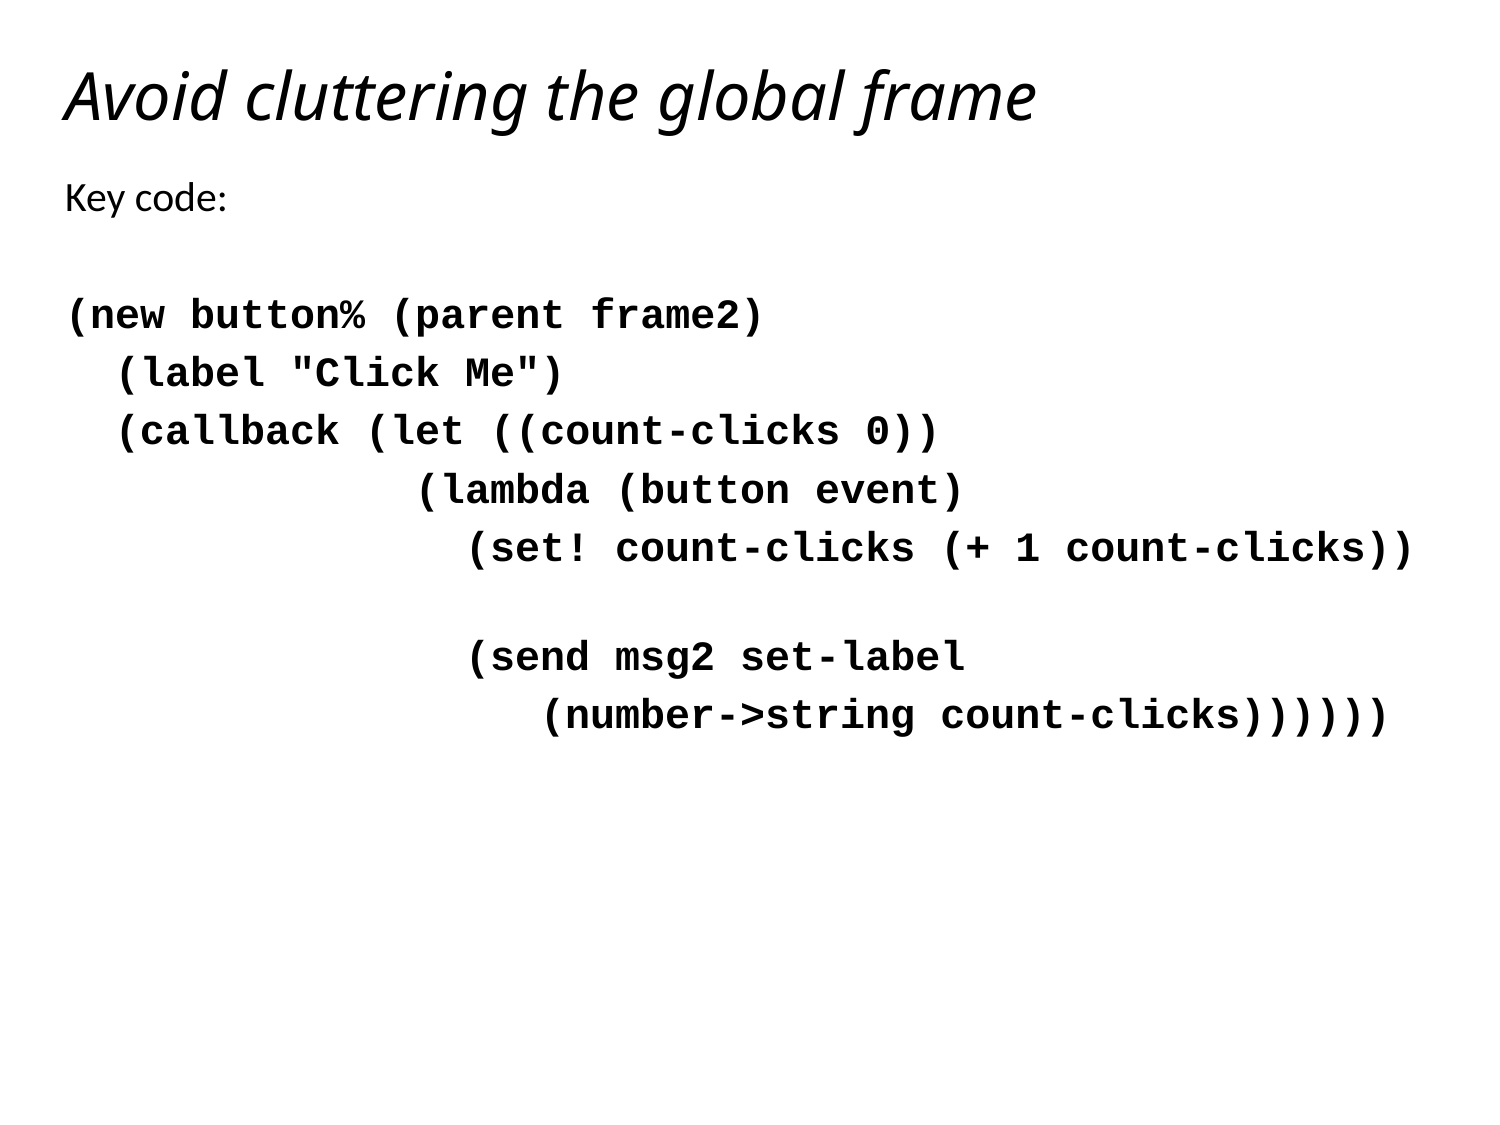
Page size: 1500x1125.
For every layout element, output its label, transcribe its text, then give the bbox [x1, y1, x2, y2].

list Key code: (new button% (parent frame2) (label "Click Me") (callback (let ((count-clicks 0)) (lambda (button event) (set! count-clicks (+ 1 count-clicks)) (send msg2 set-label (number->string count-clicks)))))) [49, 162, 1476, 1001]
title Avoid cluttering the global frame [49, 49, 1451, 138]
